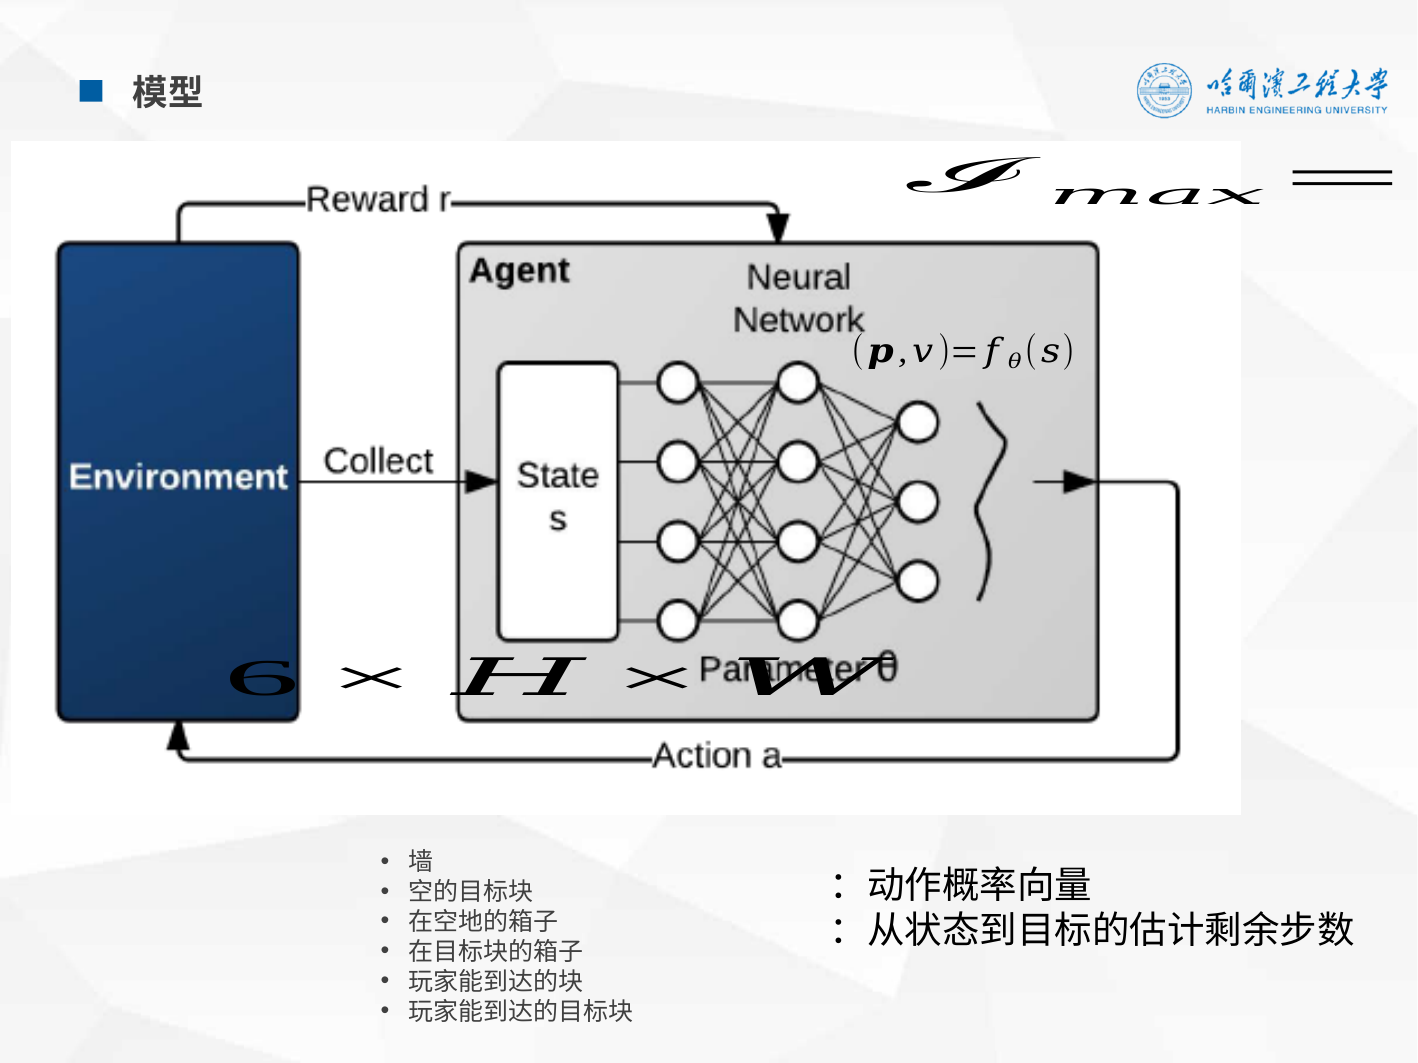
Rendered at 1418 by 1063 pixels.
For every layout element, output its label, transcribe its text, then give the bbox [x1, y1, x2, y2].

text_box 墙 空的目标块 在空地的箱子 在目标块的箱子 玩家能到达的块 玩家能到达的目标块 [365, 838, 668, 1033]
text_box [11, 141, 1241, 816]
text_box [79, 80, 103, 102]
picture [0, 0, 1418, 1063]
text_box 模型 [132, 61, 464, 121]
